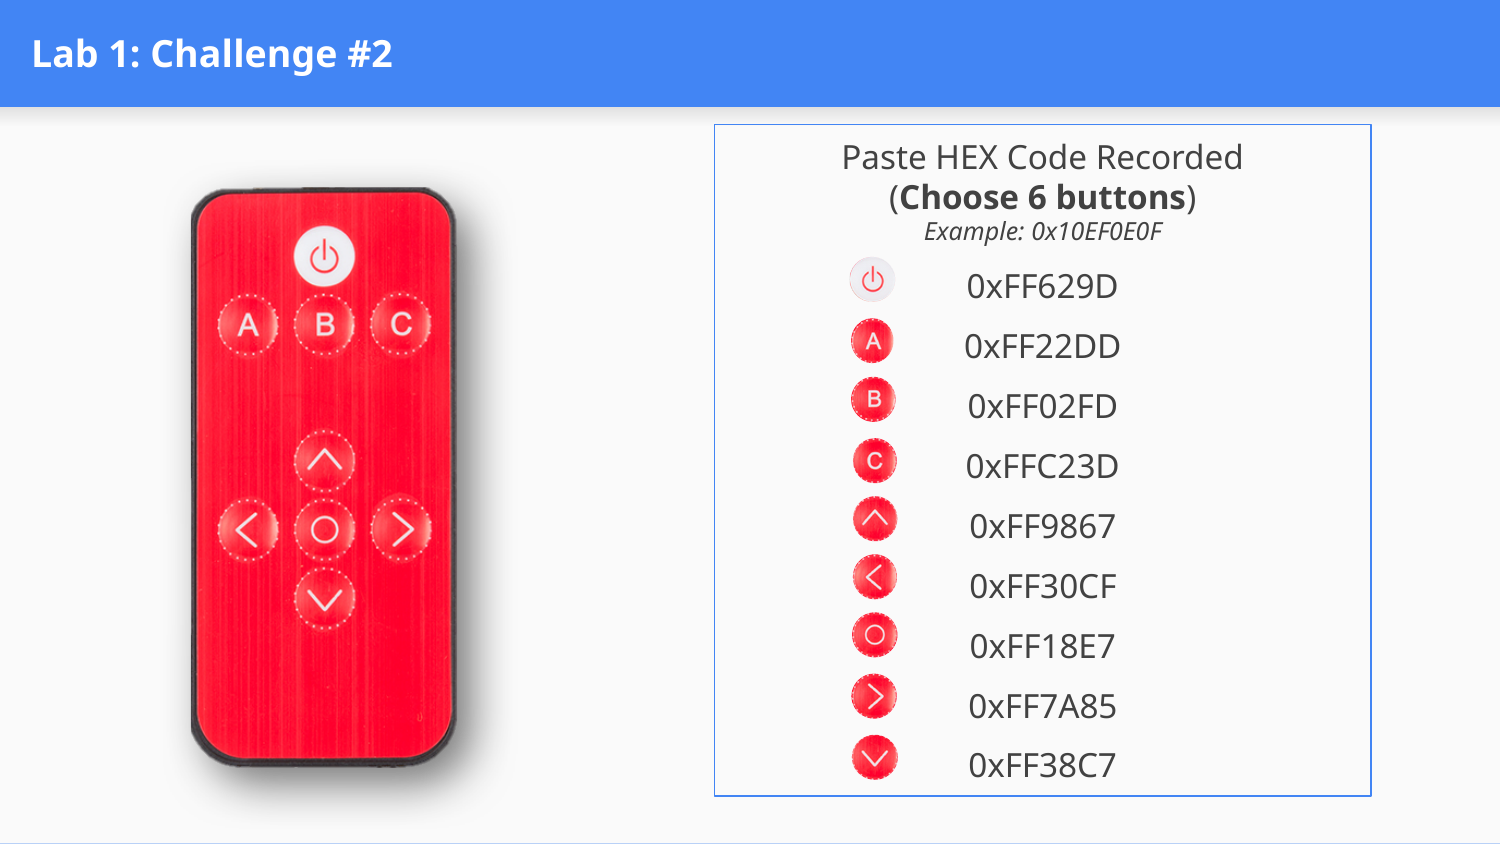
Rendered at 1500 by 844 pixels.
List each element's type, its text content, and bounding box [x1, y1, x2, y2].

picture [190, 186, 458, 768]
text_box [848, 256, 898, 780]
title Lab 1: Challenge #2 [16, 2, 1464, 102]
text_box Paste HEX Code Recorded (Choose 6 buttons) Example: 0x10EF0E0F 0xFF629D 0xFF22DD 0xFF02FD 0xFFC23D 0xFF9867 0xFF30CF 0xFF18E7 0xFF7A85 0xFF38C7 [714, 124, 1372, 796]
